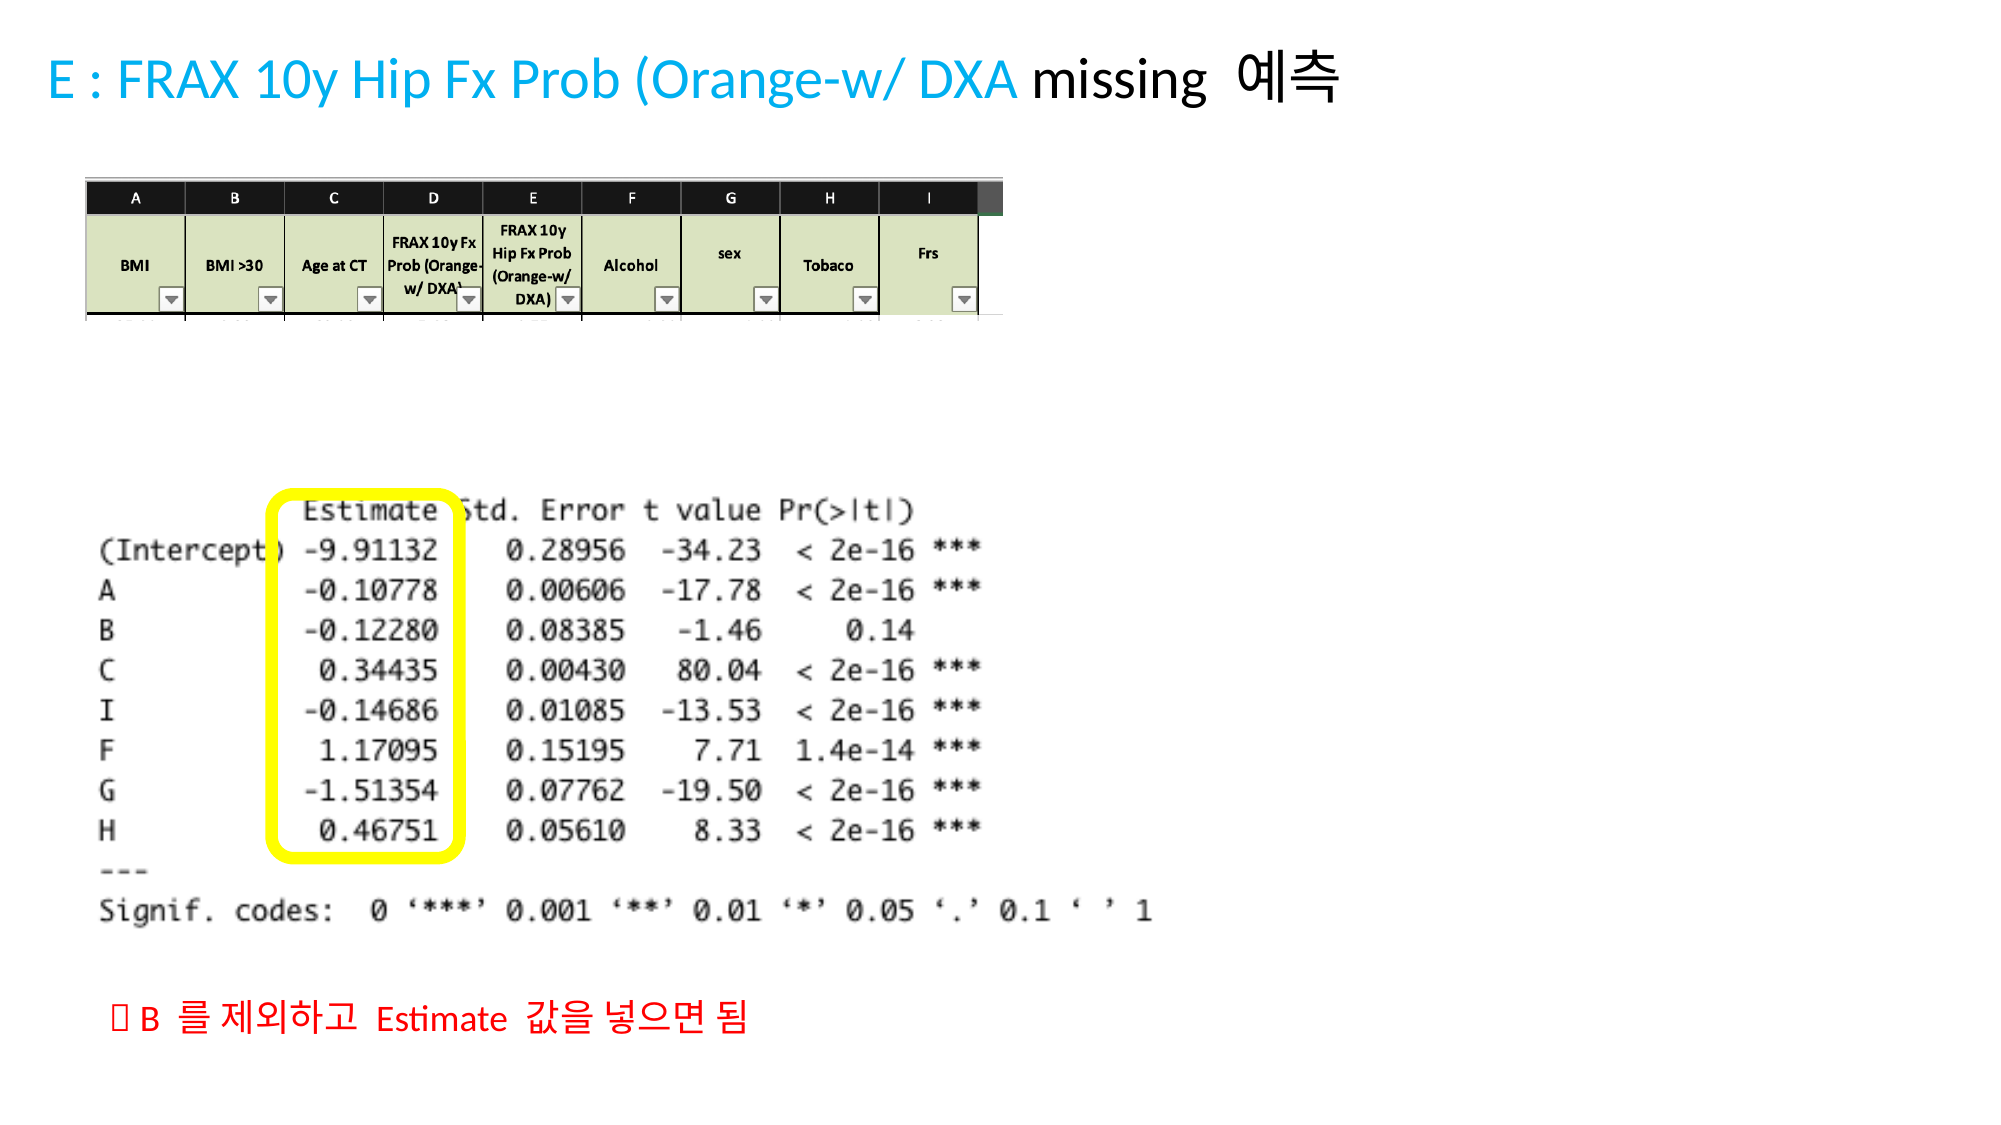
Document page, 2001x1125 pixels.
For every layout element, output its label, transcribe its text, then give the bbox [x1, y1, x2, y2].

text_box E : FRAX 10y Hip Fx Prob (Orange-w/ DXA missing 예측 [32, 33, 1487, 118]
text_box  B 를 제외하고 Estimate 값을 넣으면 됨 [85, 986, 1340, 1047]
picture [85, 177, 1003, 321]
picture [85, 495, 1164, 945]
